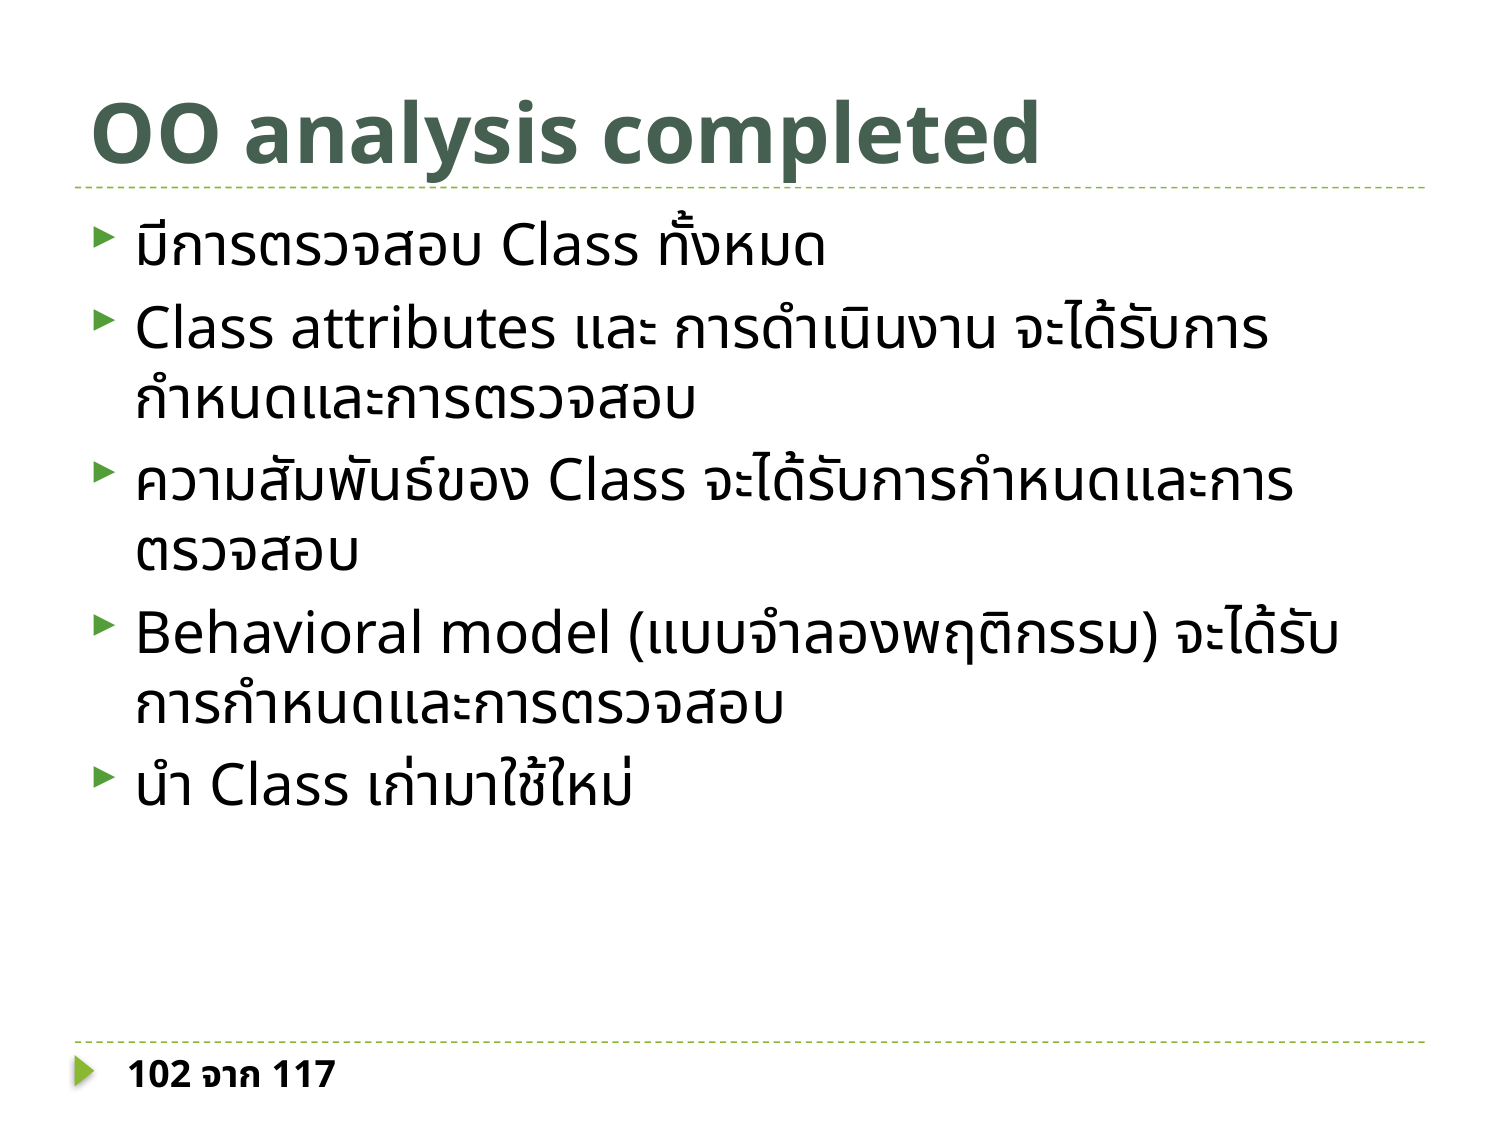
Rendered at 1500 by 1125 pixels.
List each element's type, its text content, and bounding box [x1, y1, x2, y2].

list มีการตรวจสอบ Class ทั้งหมด Class attributes และ การดำเนินงาน จะได้รับการกำหนดและการตรวจสอบ ความสัมพันธ์ของ Class จะได้รับการกำหนดและการตรวจสอบ Behavioral model (แบบจำลองพฤติกรรม) จะได้รับการกำหนดและการตรวจสอบ นำ Class เก่ามาใช้ใหม่ [75, 200, 1425, 1010]
slide_number 102 จาก 117 [112, 1042, 438, 1103]
title OO analysis completed [75, 24, 1425, 188]
